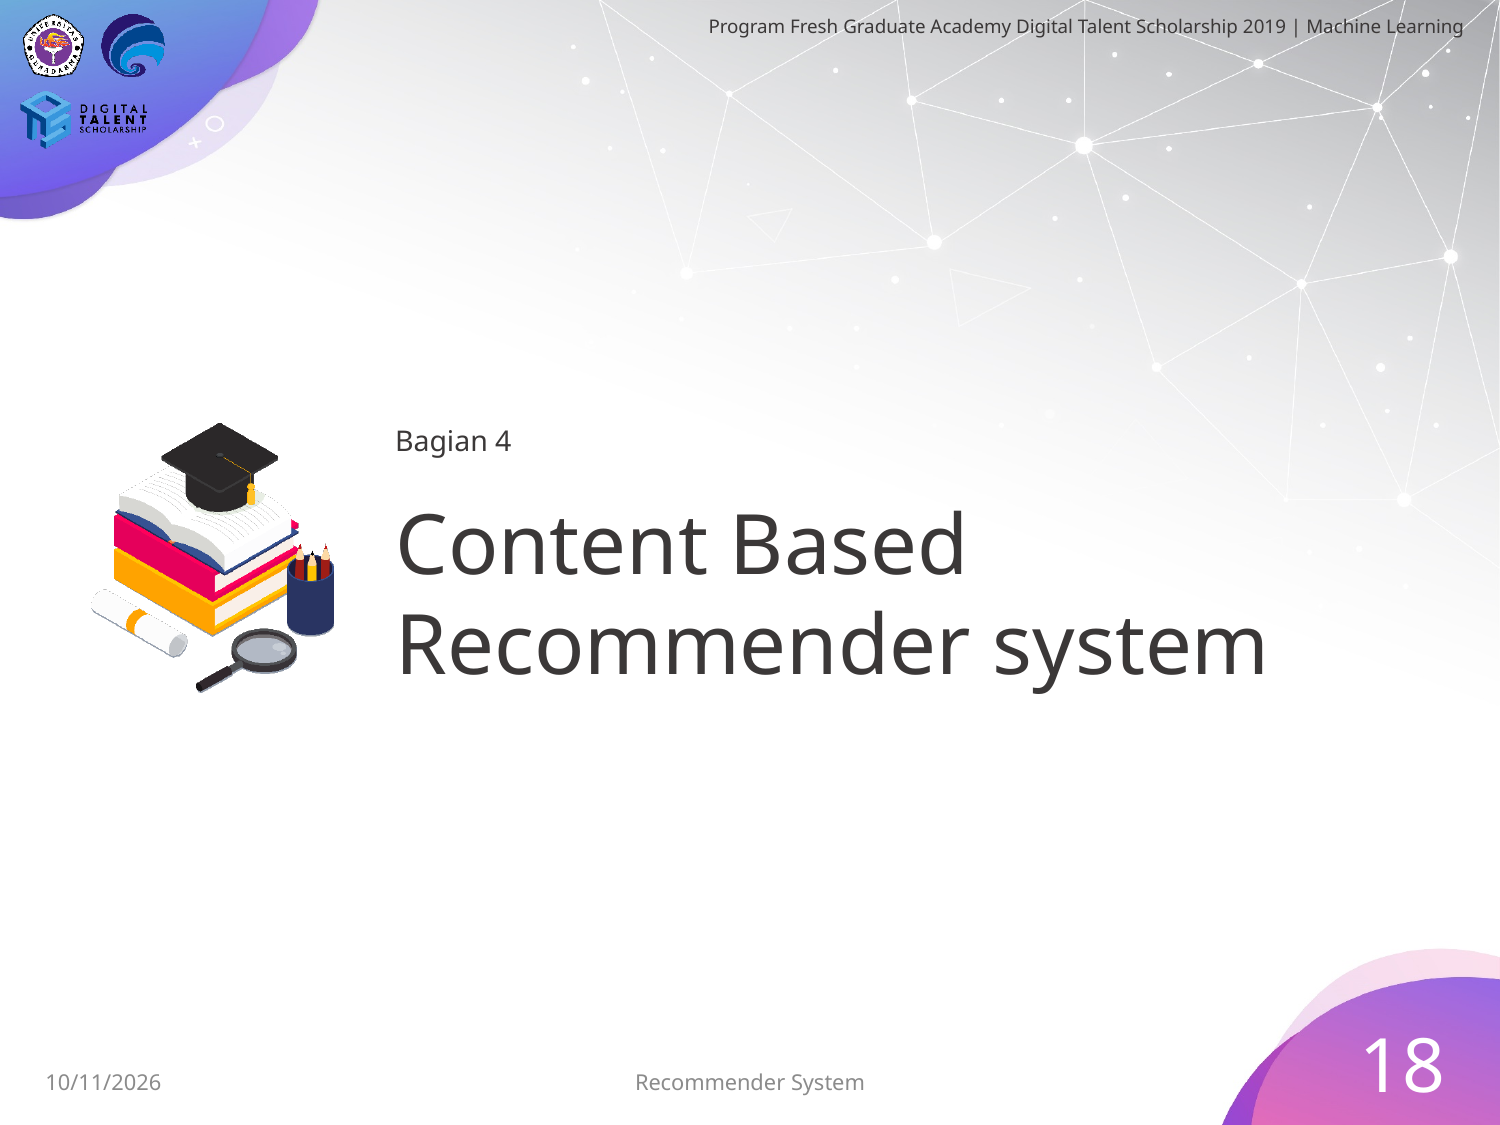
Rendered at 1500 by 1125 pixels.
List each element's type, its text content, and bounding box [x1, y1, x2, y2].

title Content Based Recommender system [380, 483, 1396, 700]
picture [0, 0, 1500, 1125]
list Bagian 4 [380, 415, 1396, 465]
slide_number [30, 1053, 272, 1114]
footer Recommender System [382, 1053, 1118, 1114]
slide_number 18 [1327, 1023, 1478, 1114]
